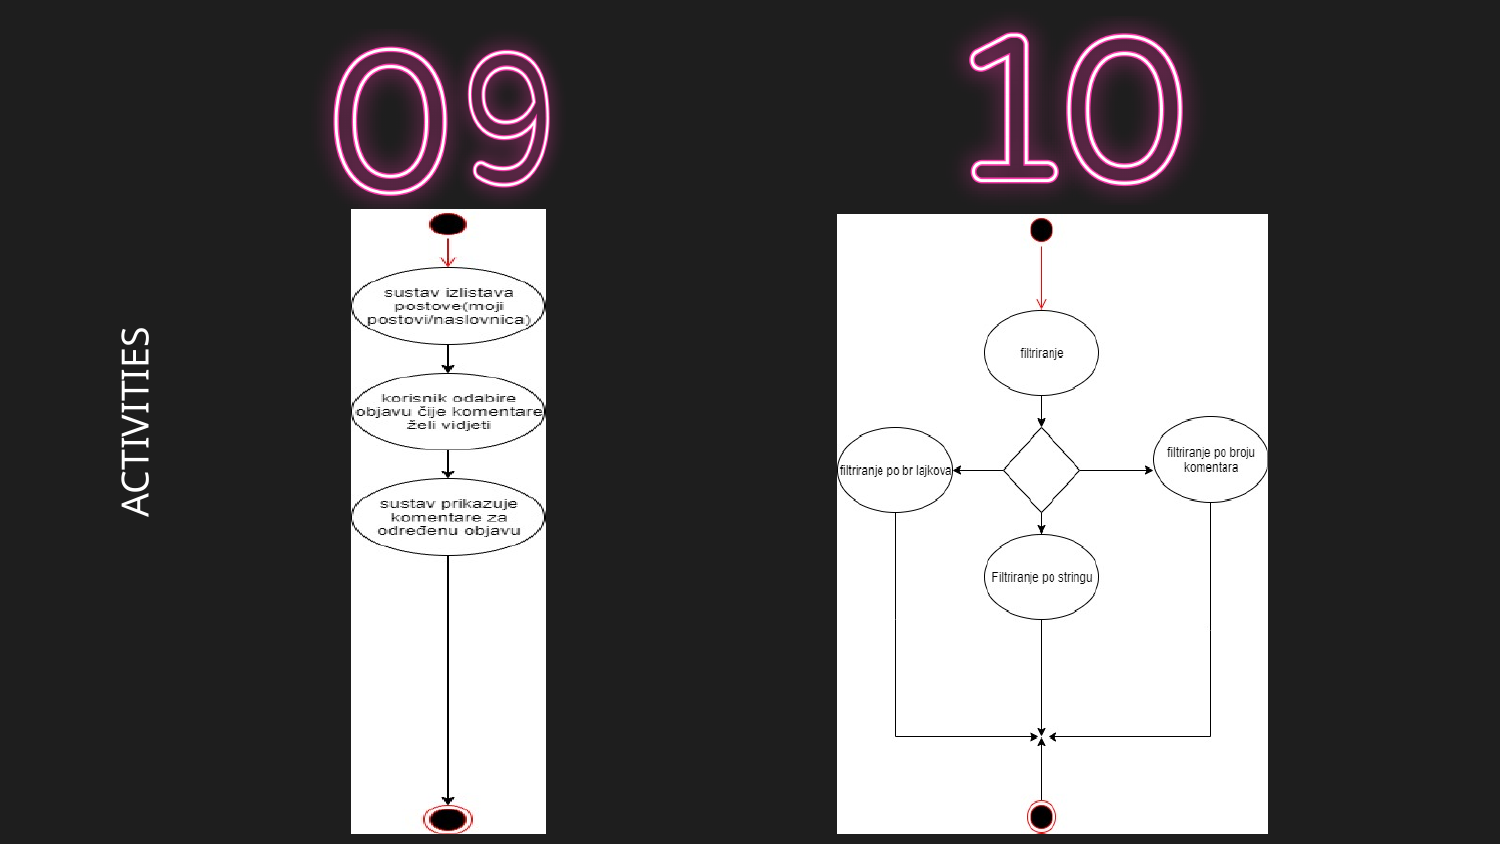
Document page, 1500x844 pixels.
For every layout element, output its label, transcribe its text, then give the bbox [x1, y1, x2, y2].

picture [934, 7, 1217, 210]
picture [297, 16, 576, 834]
picture [837, 214, 1268, 834]
title ACTIVITIES [80, 122, 187, 723]
